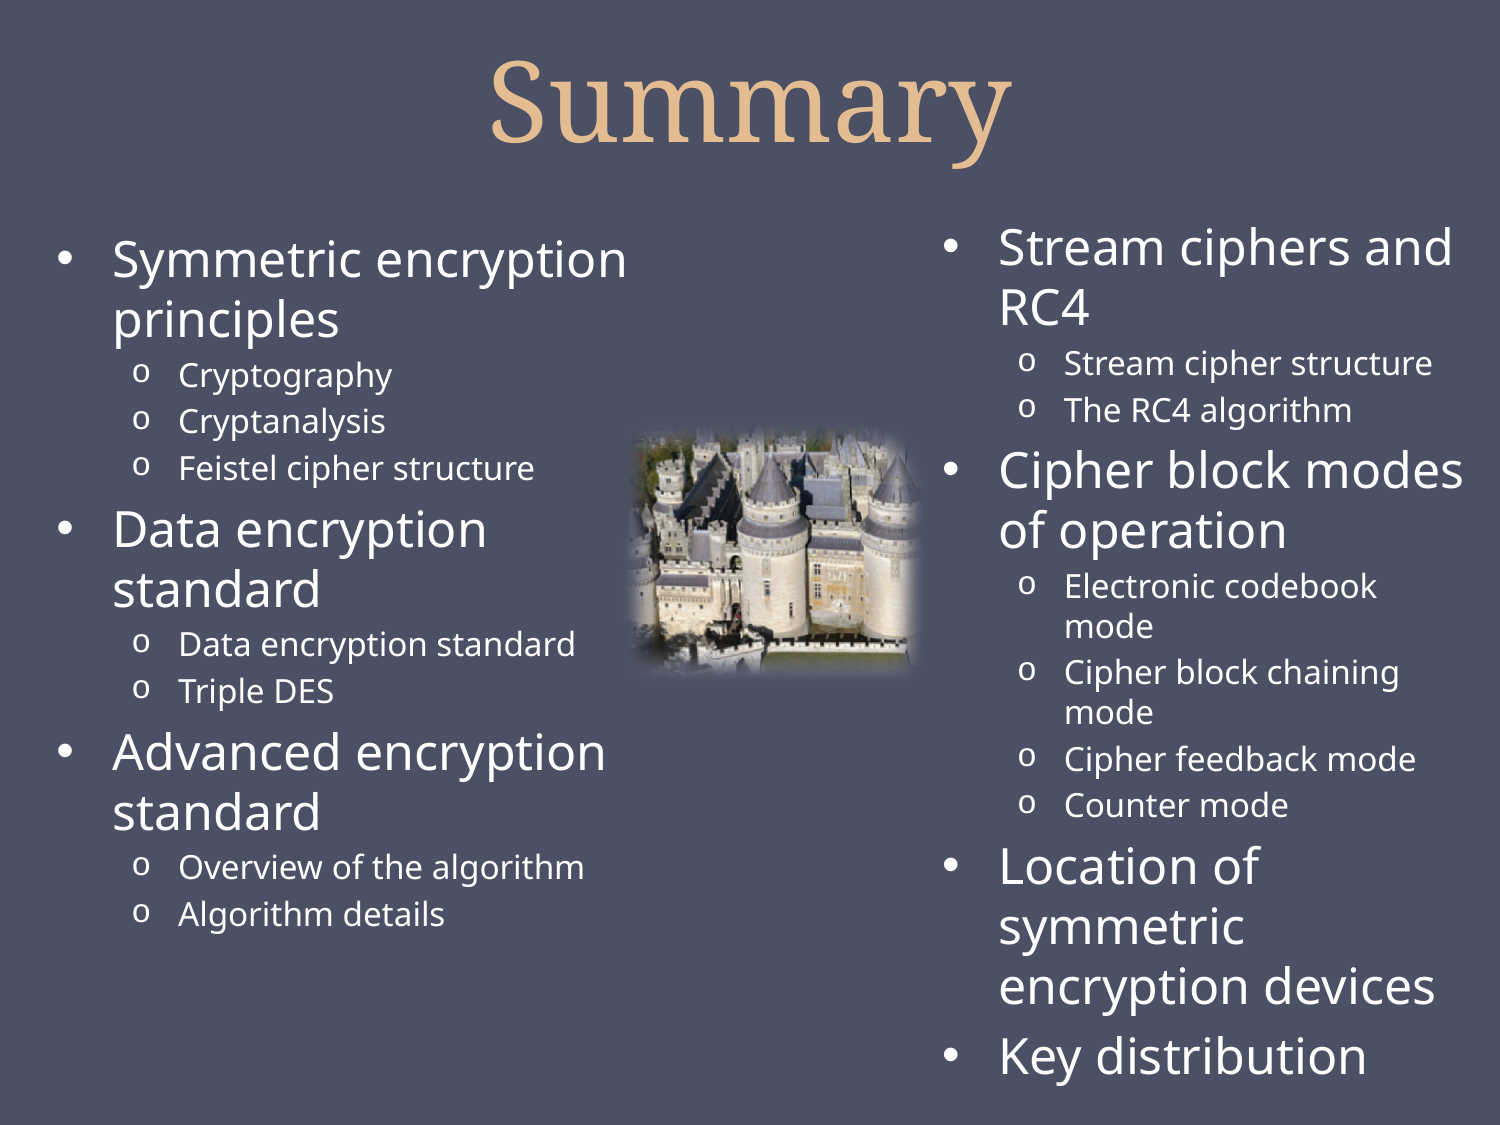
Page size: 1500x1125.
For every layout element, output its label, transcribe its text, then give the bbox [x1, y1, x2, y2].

list Symmetric encryption principles Cryptography Cryptanalysis Feistel cipher structure Data encryption standard Data encryption standard Triple DES Advanced encryption standard Overview of the algorithm Algorithm details [41, 219, 668, 1125]
title Summary [17, 0, 1483, 173]
picture [619, 420, 928, 685]
list Stream ciphers and RC4 Stream cipher structure The RC4 algorithm Cipher block modes of operation Electronic codebook mode Cipher block chaining mode Cipher feedback mode Counter mode Location of symmetric encryption devices Key distribution [927, 208, 1483, 1125]
